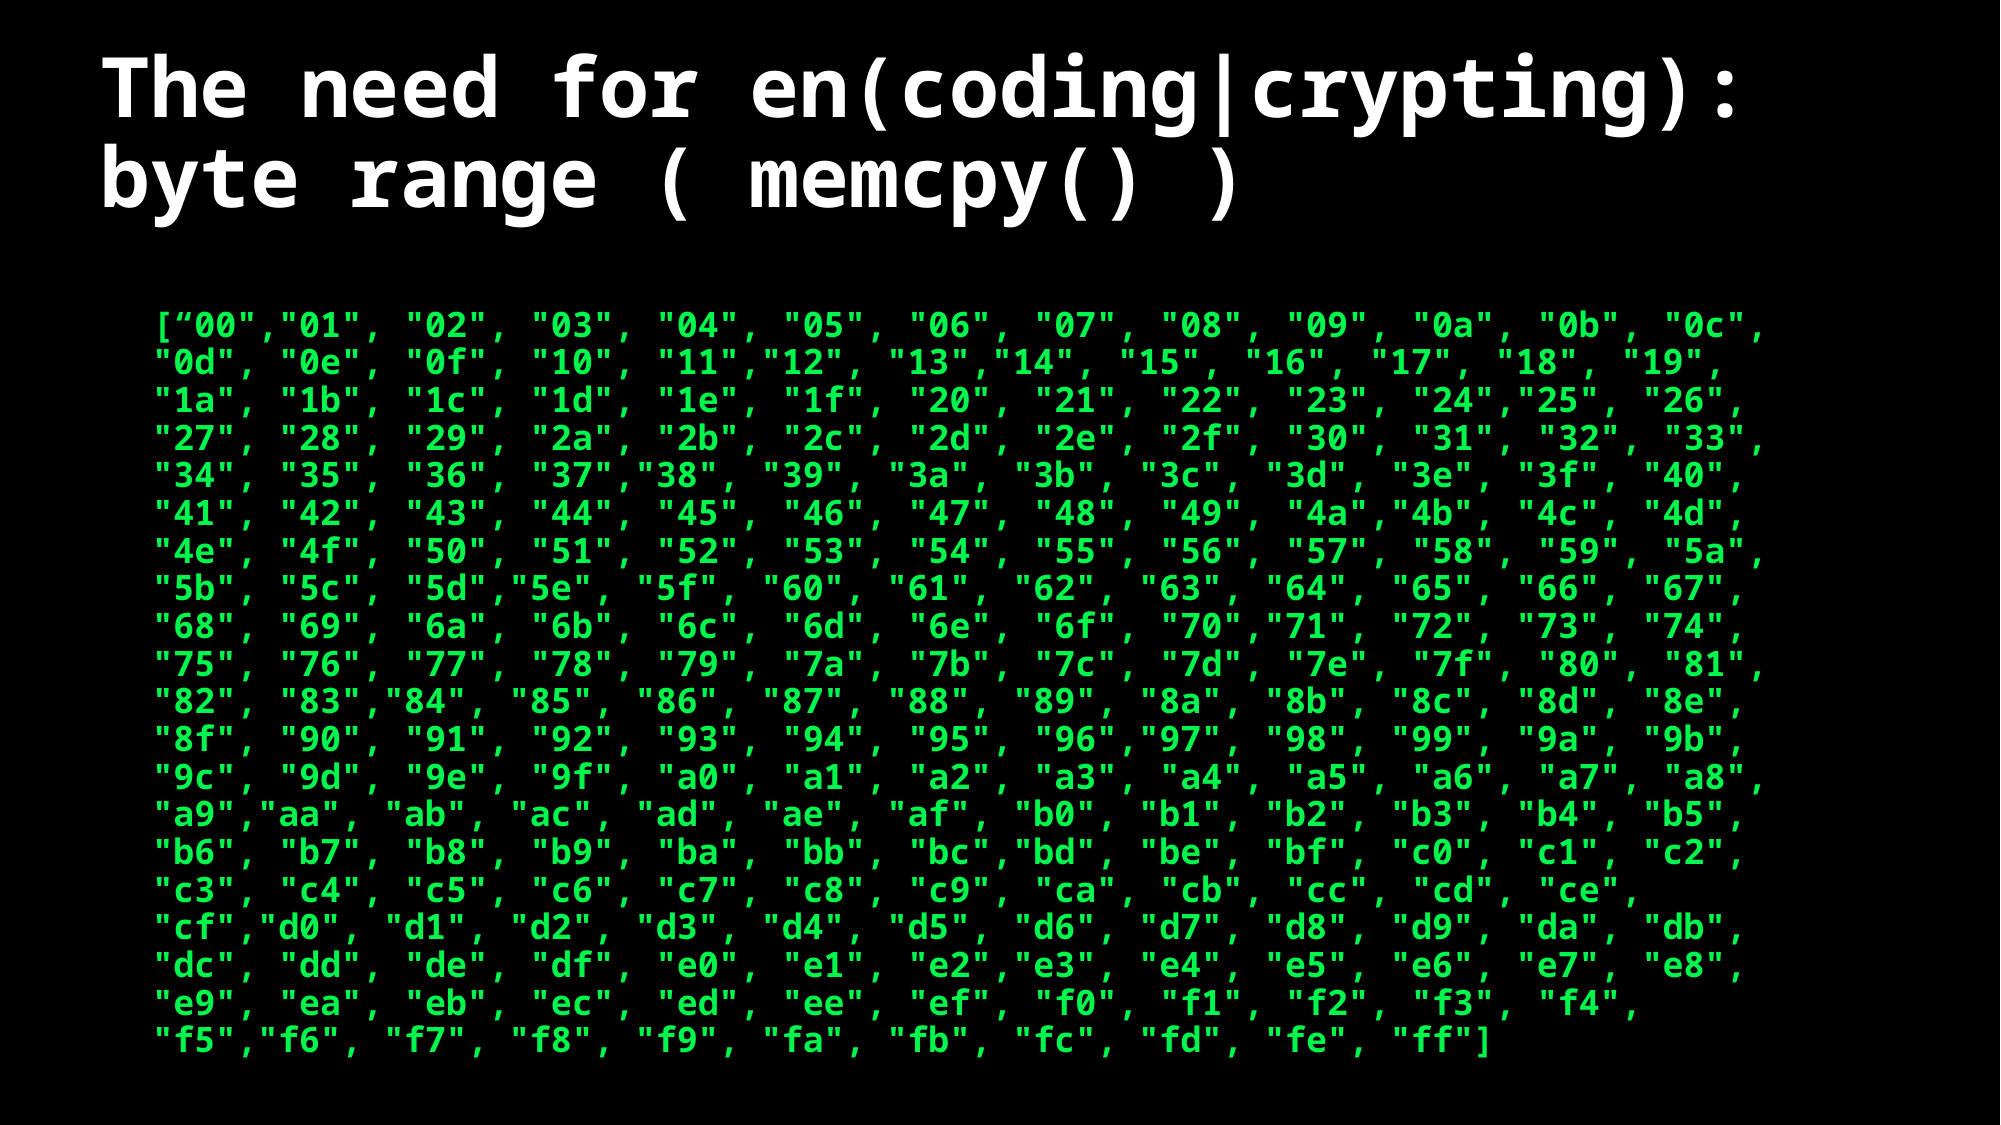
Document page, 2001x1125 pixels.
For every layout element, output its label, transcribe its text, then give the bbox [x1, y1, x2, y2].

list [“00","01", "02", "03", "04", "05", "06", "07", "08", "09", "0a", "0b", "0c", "0d", "0e", "0f", "10", "11","12", "13","14", "15", "16", "17", "18", "19", "1a", "1b", "1c", "1d", "1e", "1f", "20", "21", "22", "23", "24","25", "26", "27", "28", "29", "2a", "2b", "2c", "2d", "2e", "2f", "30", "31", "32", "33", "34", "35", "36", "37","38", "39", "3a", "3b", "3c", "3d", "3e", "3f", "40", "41", "42", "43", "44", "45", "46", "47", "48", "49", "4a","4b", "4c", "4d", "4e", "4f", "50", "51", "52", "53", "54", "55", "56", "57", "58", "59", "5a", "5b", "5c", "5d","5e", "5f", "60", "61", "62", "63", "64", "65", "66", "67", "68", "69", "6a", "6b", "6c", "6d", "6e", "6f", "70","71", "72", "73", "74", "75", "76", "77", "78", "79", "7a", "7b", "7c", "7d", "7e", "7f", "80", "81", "82", "83","84", "85", "86", "87", "88", "89", "8a", "8b", "8c", "8d", "8e", "8f", "90", "91", "92", "93", "94", "95", "96","97", "98", "99", "9a", "9b", "9c", "9d", "9e", "9f", "a0", "a1", "a2", "a3", "a4", "a5", "a6", "a7", "a8", "a9","aa", "ab", "ac", "ad", "ae", "af", "b0", "b1", "b2", "b3", "b4", "b5", "b6", "b7", "b8", "b9", "ba", "bb", "bc","bd", "be", "bf", "c0", "c1", "c2", "c3", "c4", "c5", "c6", "c7", "c8", "c9", "ca", "cb", "cc", "cd", "ce", "cf","d0", "d1", "d2", "d3", "d4", "d5", "d6", "d7", "d8", "d9", "da", "db", "dc", "dd", "de", "df", "e0", "e1", "e2","e3", "e4", "e5", "e6", "e7", "e8", "e9", "ea", "eb", "ec", "ed", "ee", "ef", "f0", "f1", "f2", "f3", "f4", "f5","f6", "f7", "f8", "f9", "fa", "fb", "fc", "fd", "fe", "ff"] [137, 299, 1863, 1086]
title The need for en(coding|crypting): byte range ( memcpy() ) [85, 25, 1978, 246]
